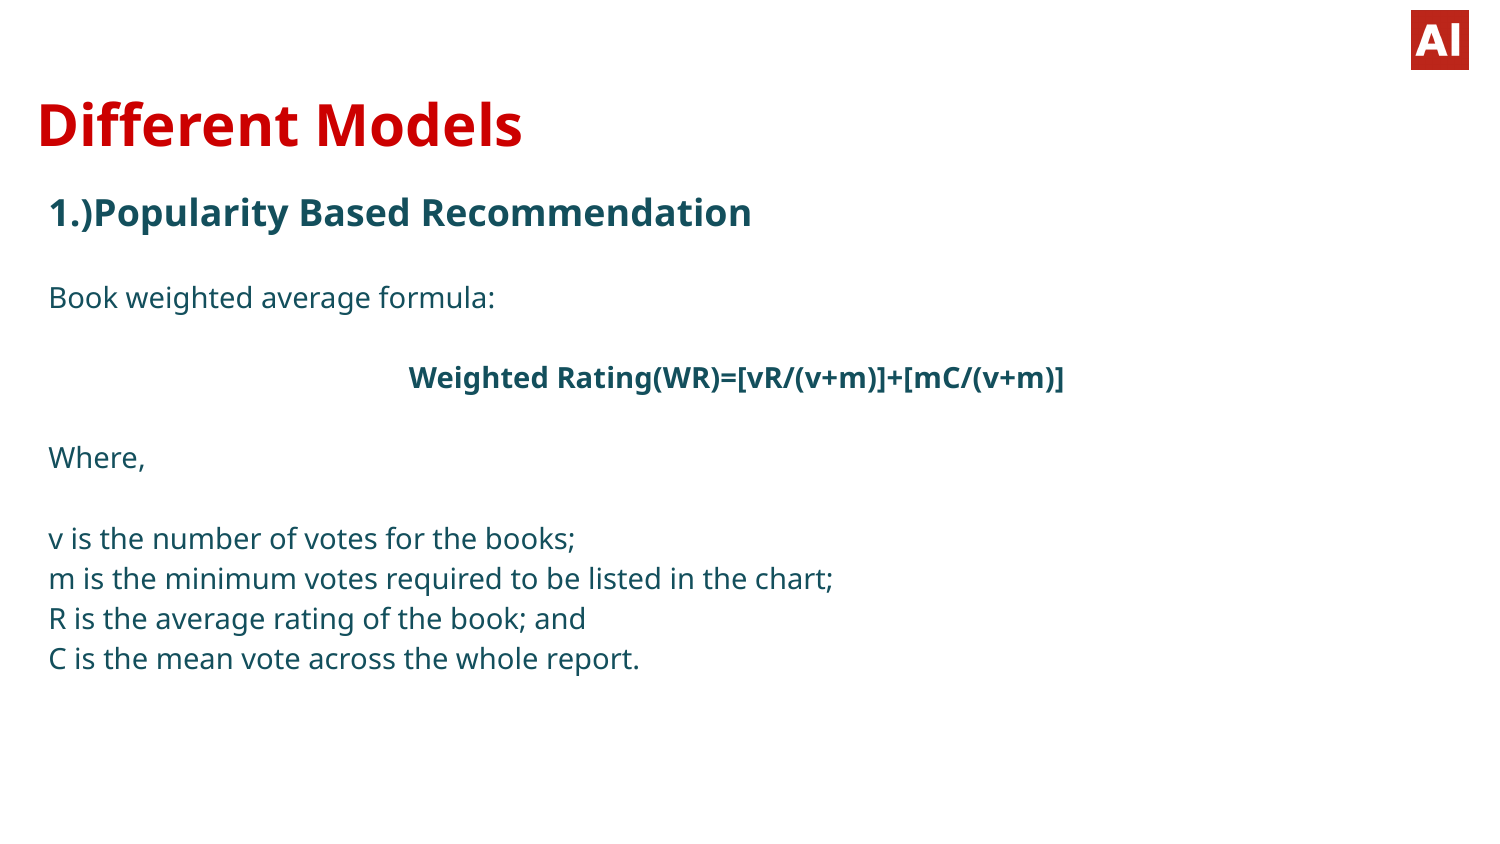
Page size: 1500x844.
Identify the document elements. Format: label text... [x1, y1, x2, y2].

list 1.)Popularity Based Recommendation Book weighted average formula: Weighted Rating(WR)=[vR/(v+m)]+[mC/(v+m)] Where, v is the number of votes for the books; m is the minimum votes required to be listed in the chart; R is the average rating of the book; and C is the mean vote across the whole report. [33, 166, 1441, 832]
title Different Models [21, 72, 1419, 167]
picture [1411, 10, 1469, 70]
